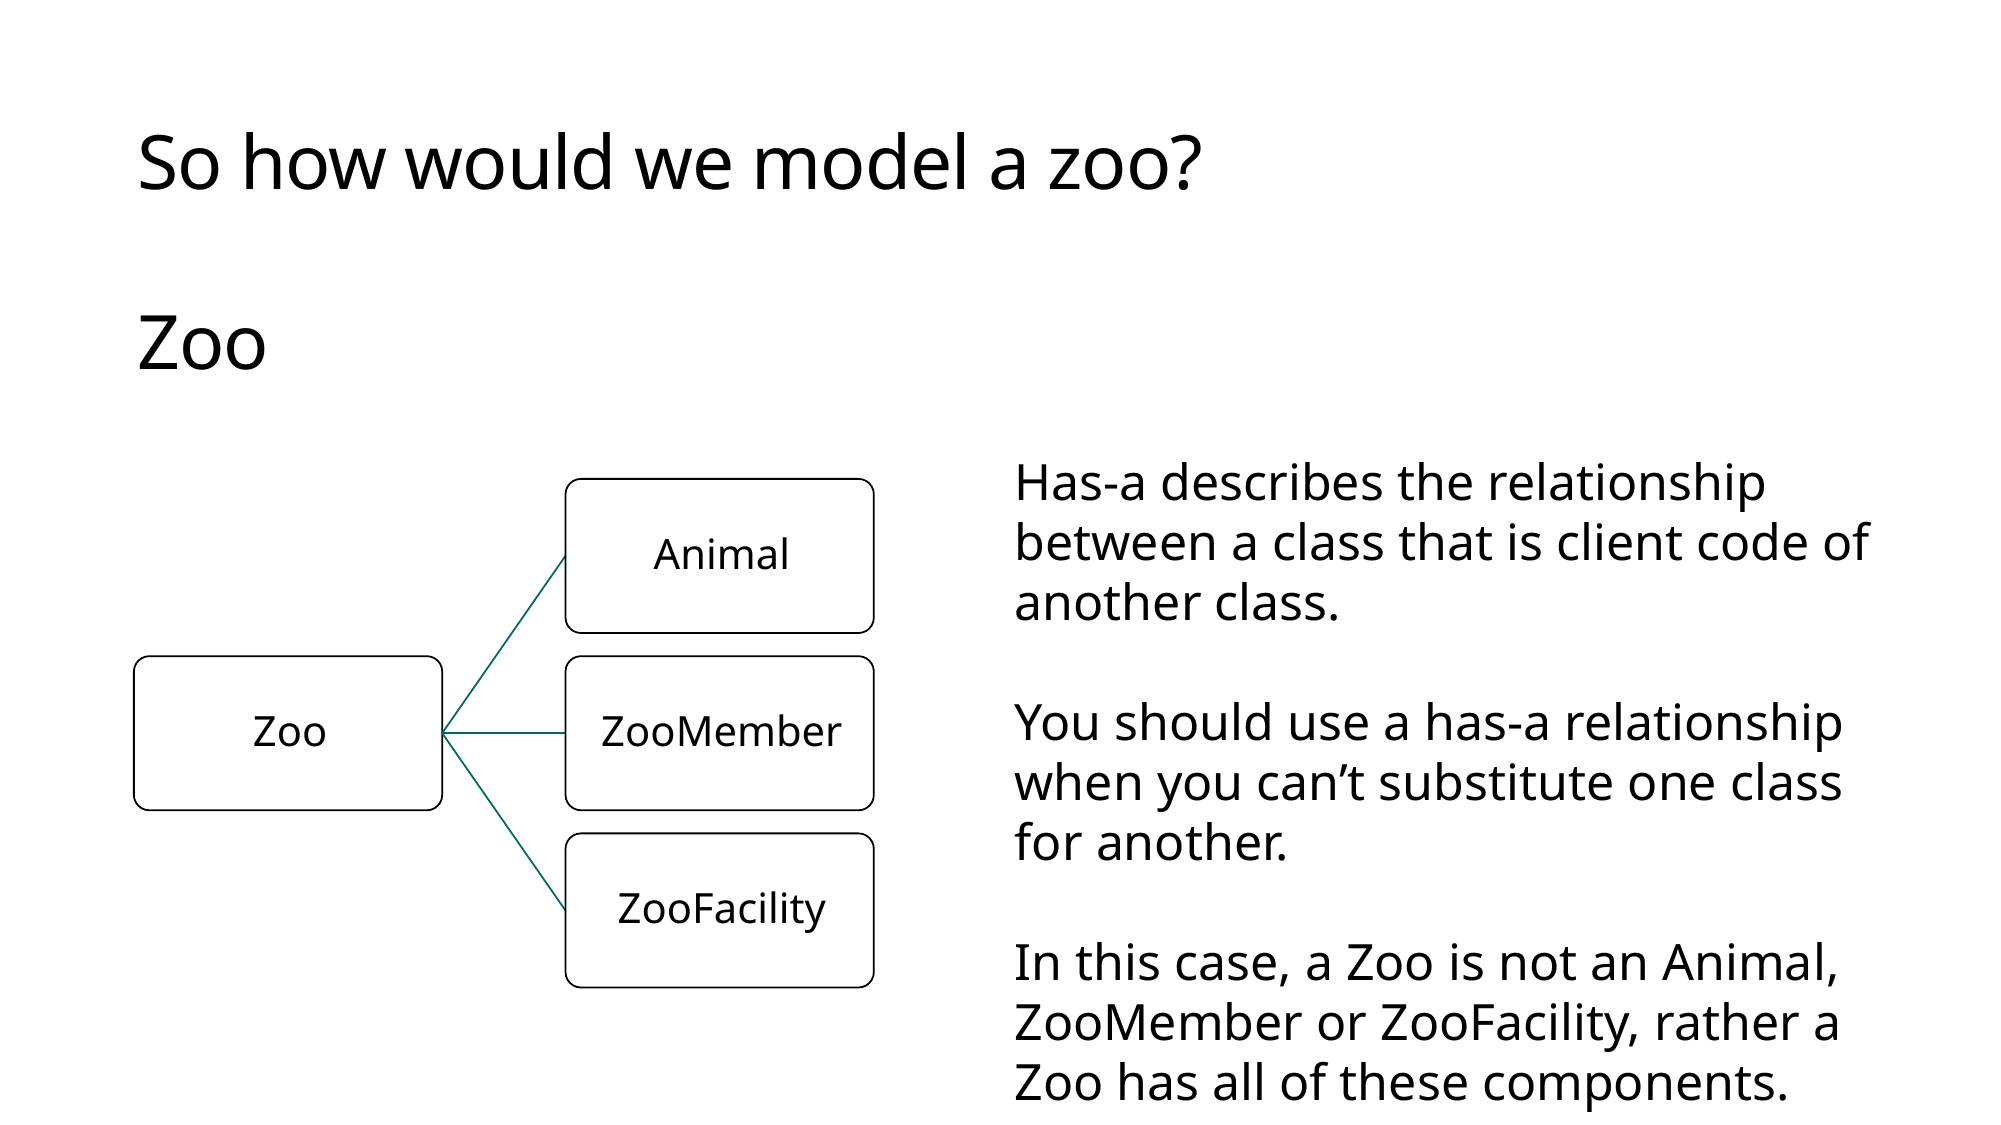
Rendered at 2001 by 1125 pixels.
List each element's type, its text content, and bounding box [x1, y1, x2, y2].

title So how would we model a zoo? Zoo [137, 114, 1863, 413]
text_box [0, 478, 1171, 988]
text_box Has-a describes the relationship between a class that is client code of another class. You should use a has-a relationship when you can’t substitute one class for another. In this case, a Zoo is not an Animal, ZooMember or ZooFacility, rather a Zoo has all of these components. [999, 443, 1904, 1125]
